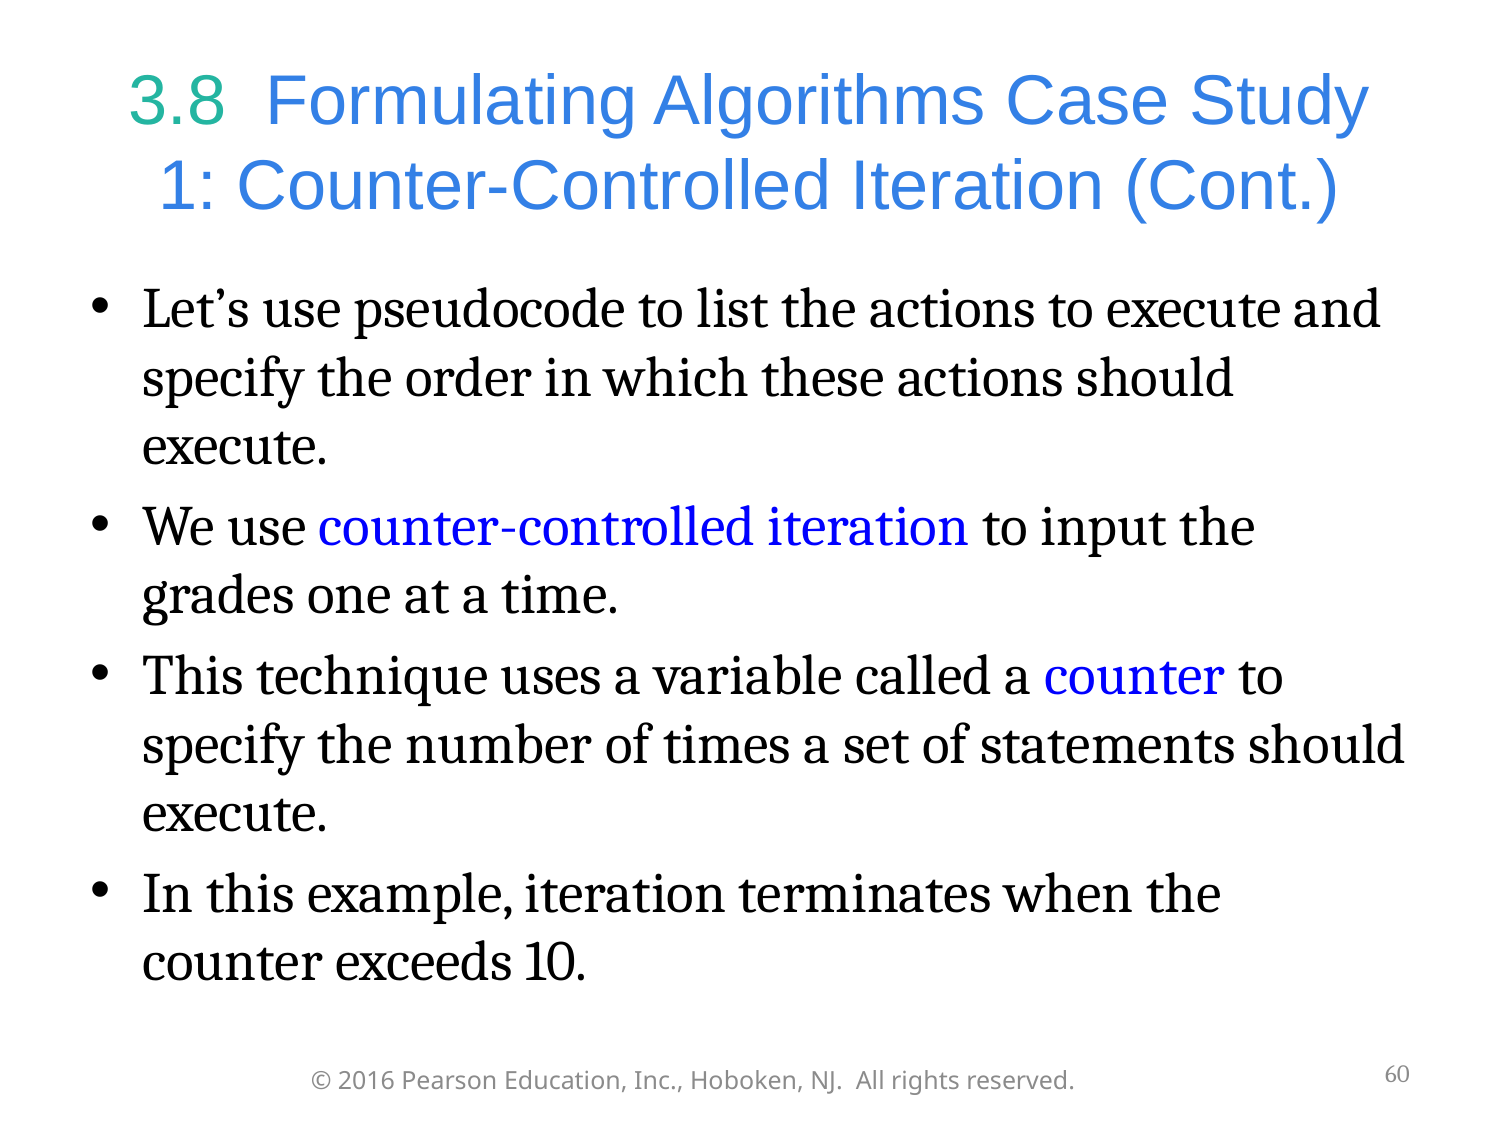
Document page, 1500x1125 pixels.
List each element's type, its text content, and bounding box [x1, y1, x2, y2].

slide_number 60 [1074, 1042, 1425, 1103]
title 3.8 Formulating Algorithms Case Study 1: Counter-Controlled Iteration (Cont.) [75, 45, 1425, 233]
list Let’s use pseudocode to list the actions to execute and specify the order in which these actions should execute. We use counter-controlled iteration to input the grades one at a time. This technique uses a variable called a counter to specify the number of times a set of statements should execute. In this example, iteration terminates when the counter exceeds 10. [75, 262, 1425, 1005]
footer © 2016 Pearson Education, Inc., Hoboken, NJ. All rights reserved. [287, 1050, 1100, 1110]
